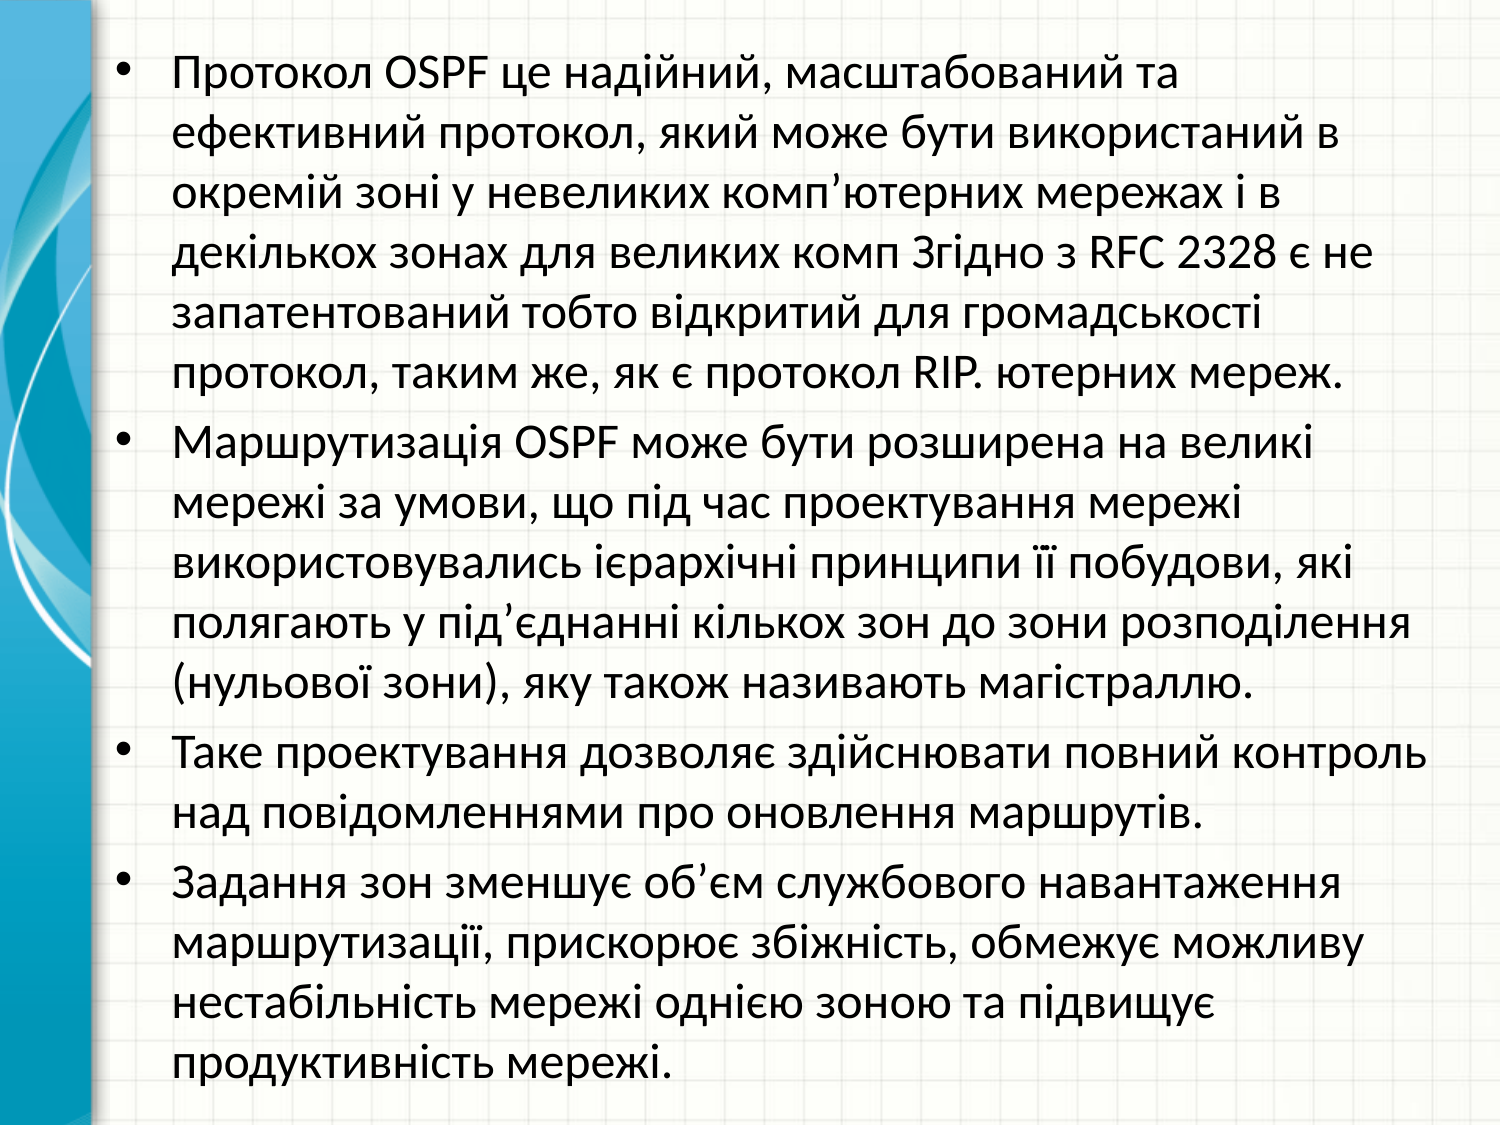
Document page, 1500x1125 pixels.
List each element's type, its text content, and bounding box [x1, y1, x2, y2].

picture [0, 0, 1500, 1125]
text_box Протокол OSPF це надійний, масштабований та ефективний протокол, який може бути використаний в окремій зоні у невеликих комп’ютерних мережах і в декількох зонах для великих комп Згідно з RFC 2328 є не запатентований тобто відкритий для громадськості протокол, таким же, як є протокол RIP. ютерних мереж. Маршрутизація OSPF може бути розширена на великі мережі за умови, що під час проектування мережі використовувались ієрархічні принципи її побудови, які полягають у під’єднанні кількох зон до зони розподілення (нульової зони), яку також називають магістраллю. Таке проектування дозволяє здійснювати повний контроль над повідомленнями про оновлення маршрутів. Задання зон зменшує об’єм службового навантаження маршрутизації, прискорює збіжність, обмежує можливу нестабільність мережі однією зоною та підвищує продуктивність мережі. [100, 30, 1459, 721]
